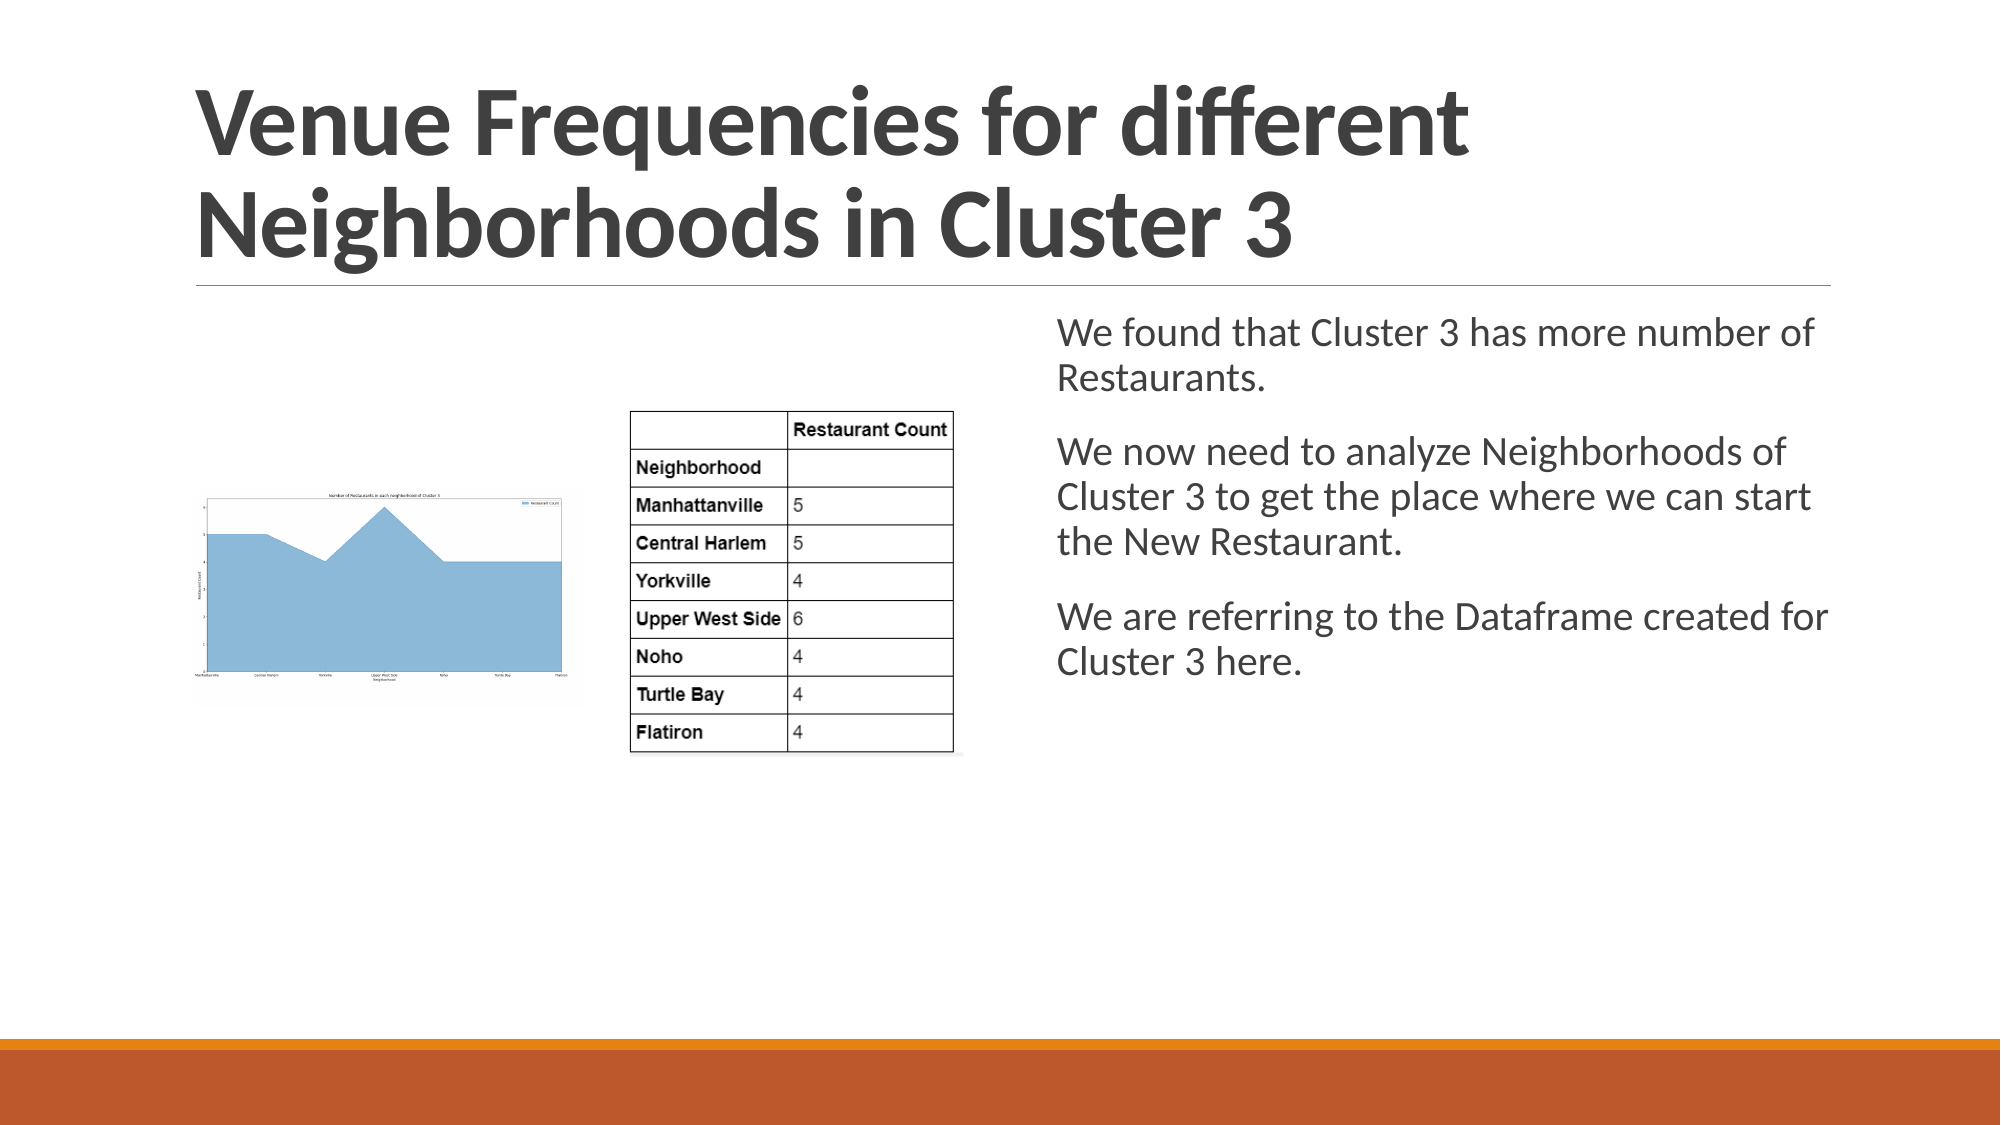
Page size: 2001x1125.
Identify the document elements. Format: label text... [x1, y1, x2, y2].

picture [609, 391, 1001, 807]
list We found that Cluster 3 has more number of Restaurants. We now need to analyze Neighborhoods of Cluster 3 to get the place where we can start the New Restaurant. We are referring to the Dataframe created for Cluster 3 here. [1041, 302, 1830, 963]
picture [193, 489, 585, 709]
title Venue Frequencies for different Neighborhoods in Cluster 3 [180, 47, 1830, 285]
